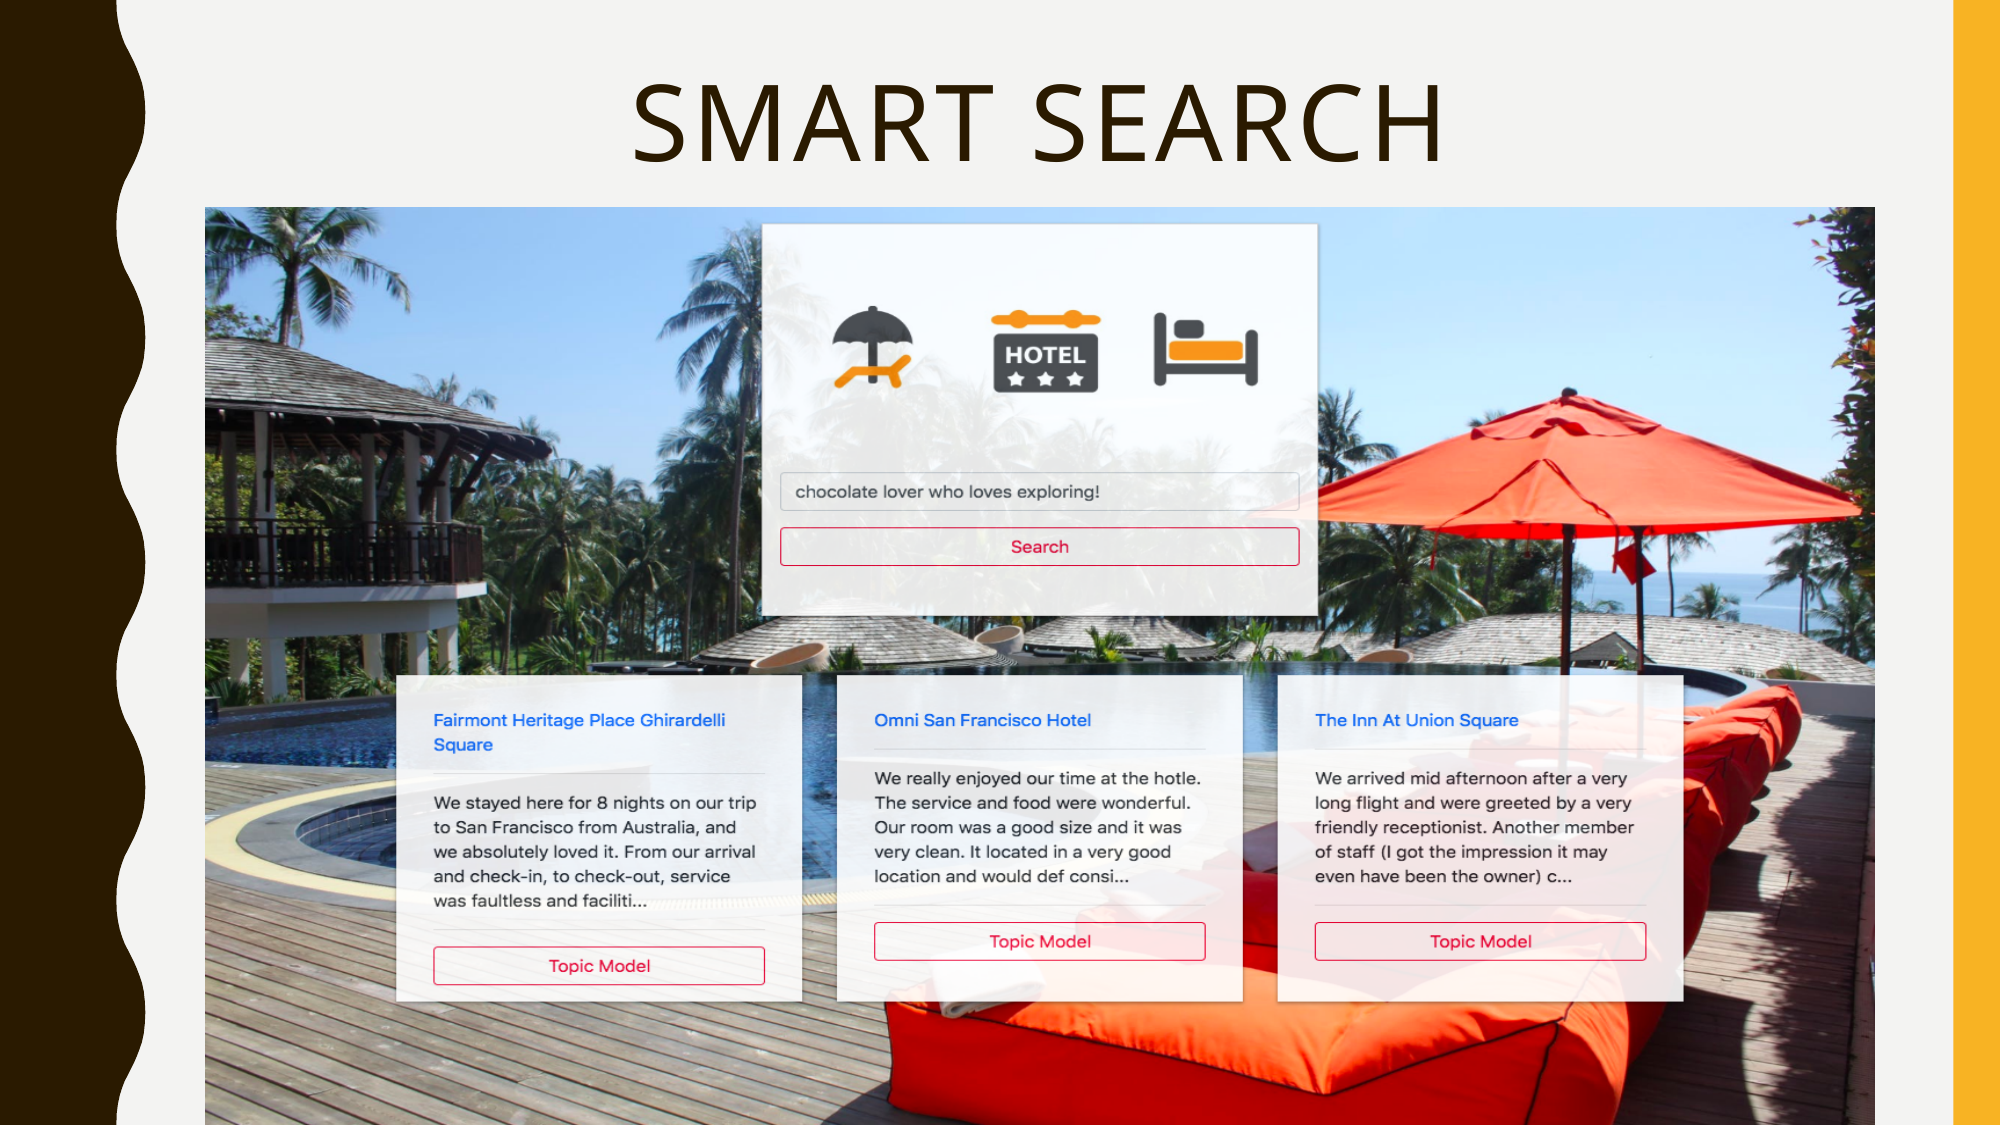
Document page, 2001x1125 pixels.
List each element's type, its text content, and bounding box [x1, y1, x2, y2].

title Smart search [205, 62, 1875, 207]
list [205, 207, 1875, 1125]
